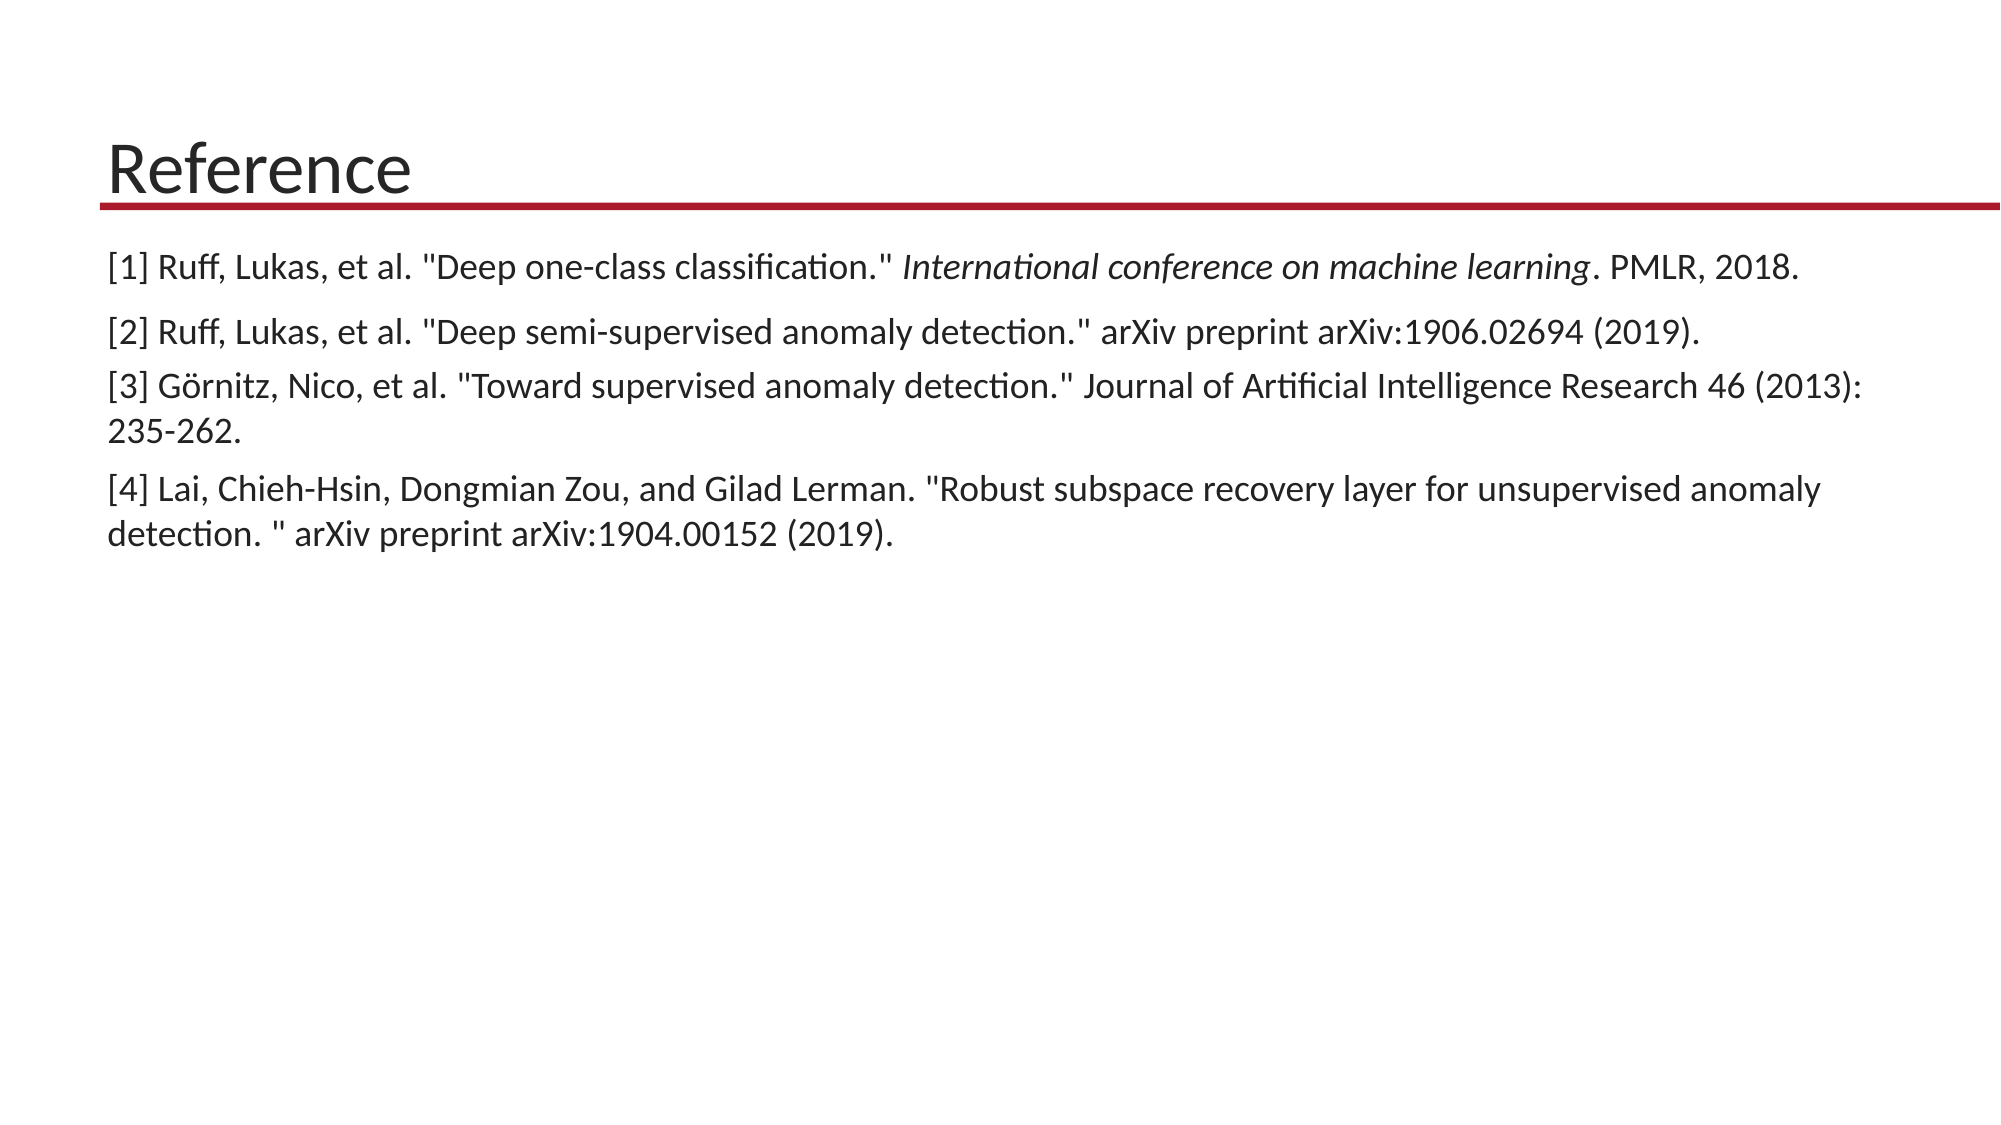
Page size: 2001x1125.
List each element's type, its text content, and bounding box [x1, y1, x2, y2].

text_box [4] Lai, Chieh-Hsin, Dongmian Zou, and Gilad Lerman. "Robust subspace recovery layer for unsupervised anomaly detection. " arXiv preprint arXiv:1904.00152 (2019). [92, 456, 1979, 562]
title Reference [92, 91, 1957, 217]
text_box [3] Görnitz, Nico, et al. "Toward supervised anomaly detection." Journal of Artificial Intelligence Research 46 (2013): 235-262. [92, 354, 1949, 456]
text_box [2] Ruff, Lukas, et al. "Deep semi-supervised anomaly detection." arXiv preprint arXiv:1906.02694 (2019). [92, 299, 1979, 360]
text_box [1] Ruff, Lukas, et al. "Deep one-class classification." International conference on machine learning. PMLR, 2018. [92, 234, 1979, 295]
